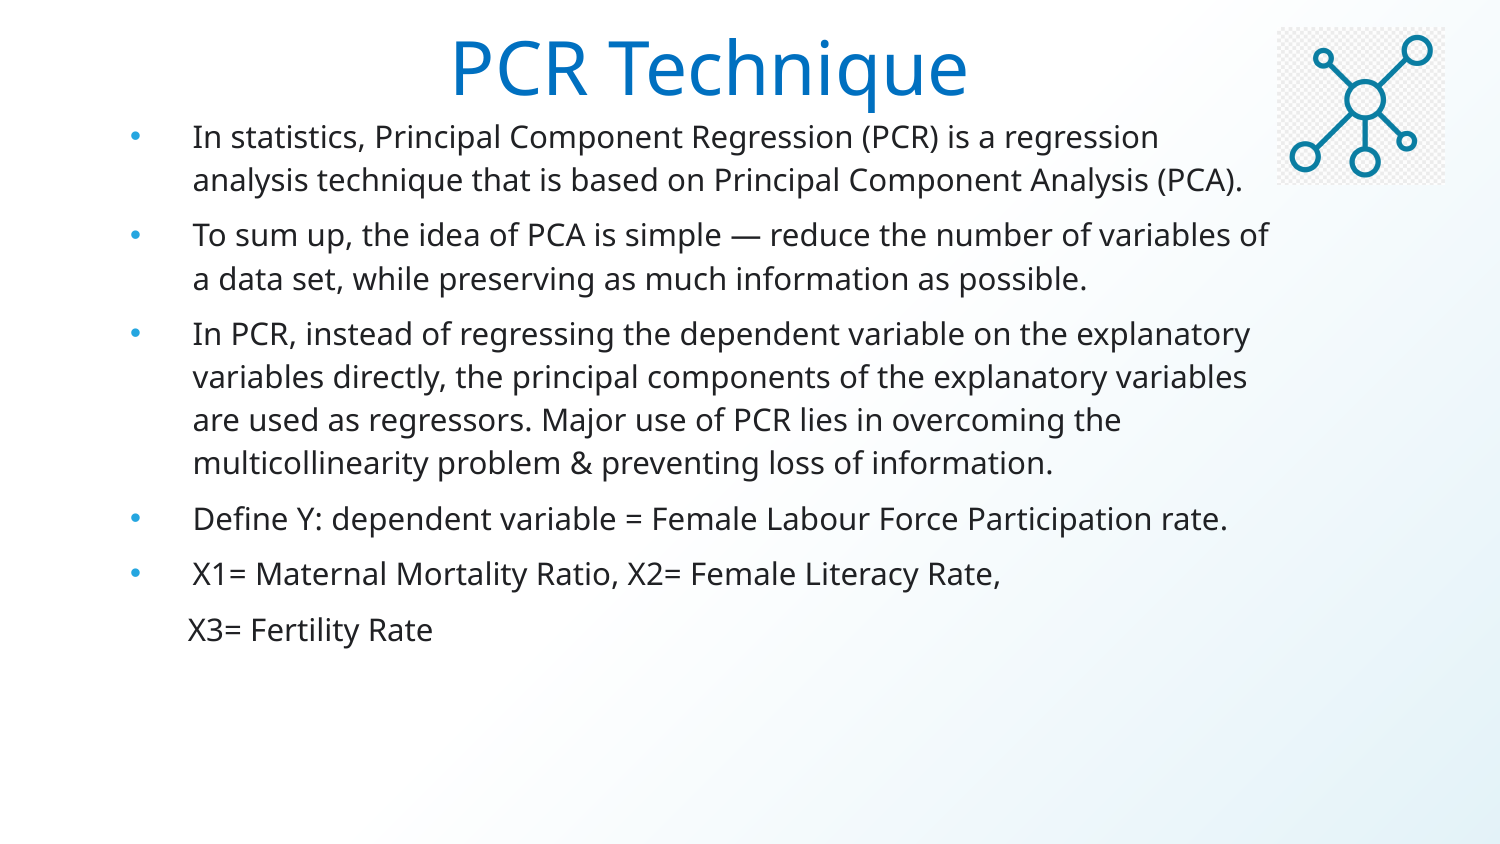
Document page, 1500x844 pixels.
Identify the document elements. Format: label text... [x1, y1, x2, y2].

list In statistics, Principal Component Regression (PCR) is a regression analysis technique that is based on Principal Component Analysis (PCA). To sum up, the idea of PCA is simple — reduce the number of variables of a data set, while preserving as much information as possible. In PCR, instead of regressing the dependent variable on the explanatory variables directly, the principal components of the explanatory variables are used as regressors. Major use of PCR lies in overcoming the multicollinearity problem & preventing loss of information. Define Y: dependent variable = Female Labour Force Participation rate. X1= Maternal Mortality Ratio, X2= Female Literacy Rate, X3= Fertility Rate [117, 111, 1278, 798]
picture [1276, 26, 1445, 185]
title PCR Technique [140, 46, 1271, 111]
